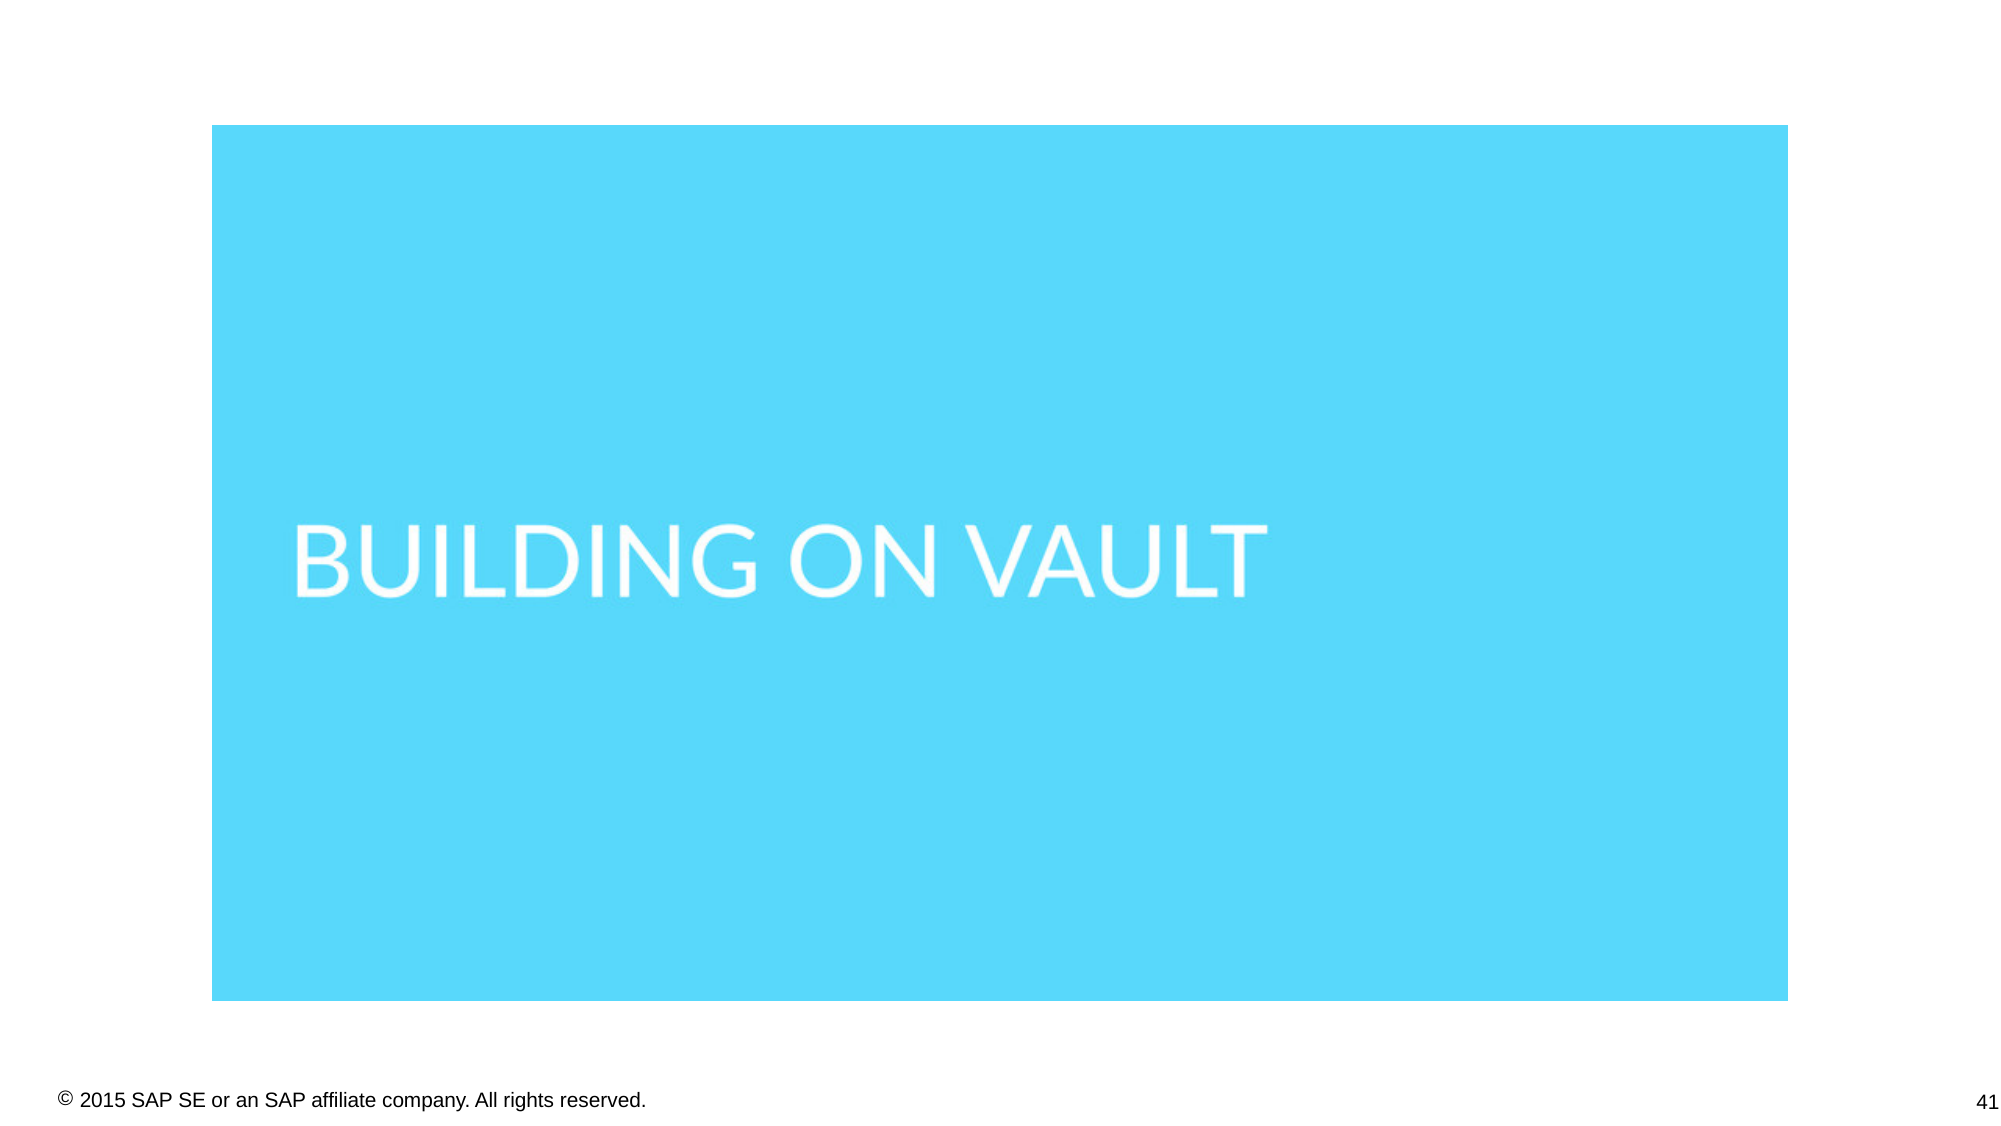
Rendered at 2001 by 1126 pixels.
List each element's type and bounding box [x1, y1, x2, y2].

picture [212, 124, 1788, 1001]
